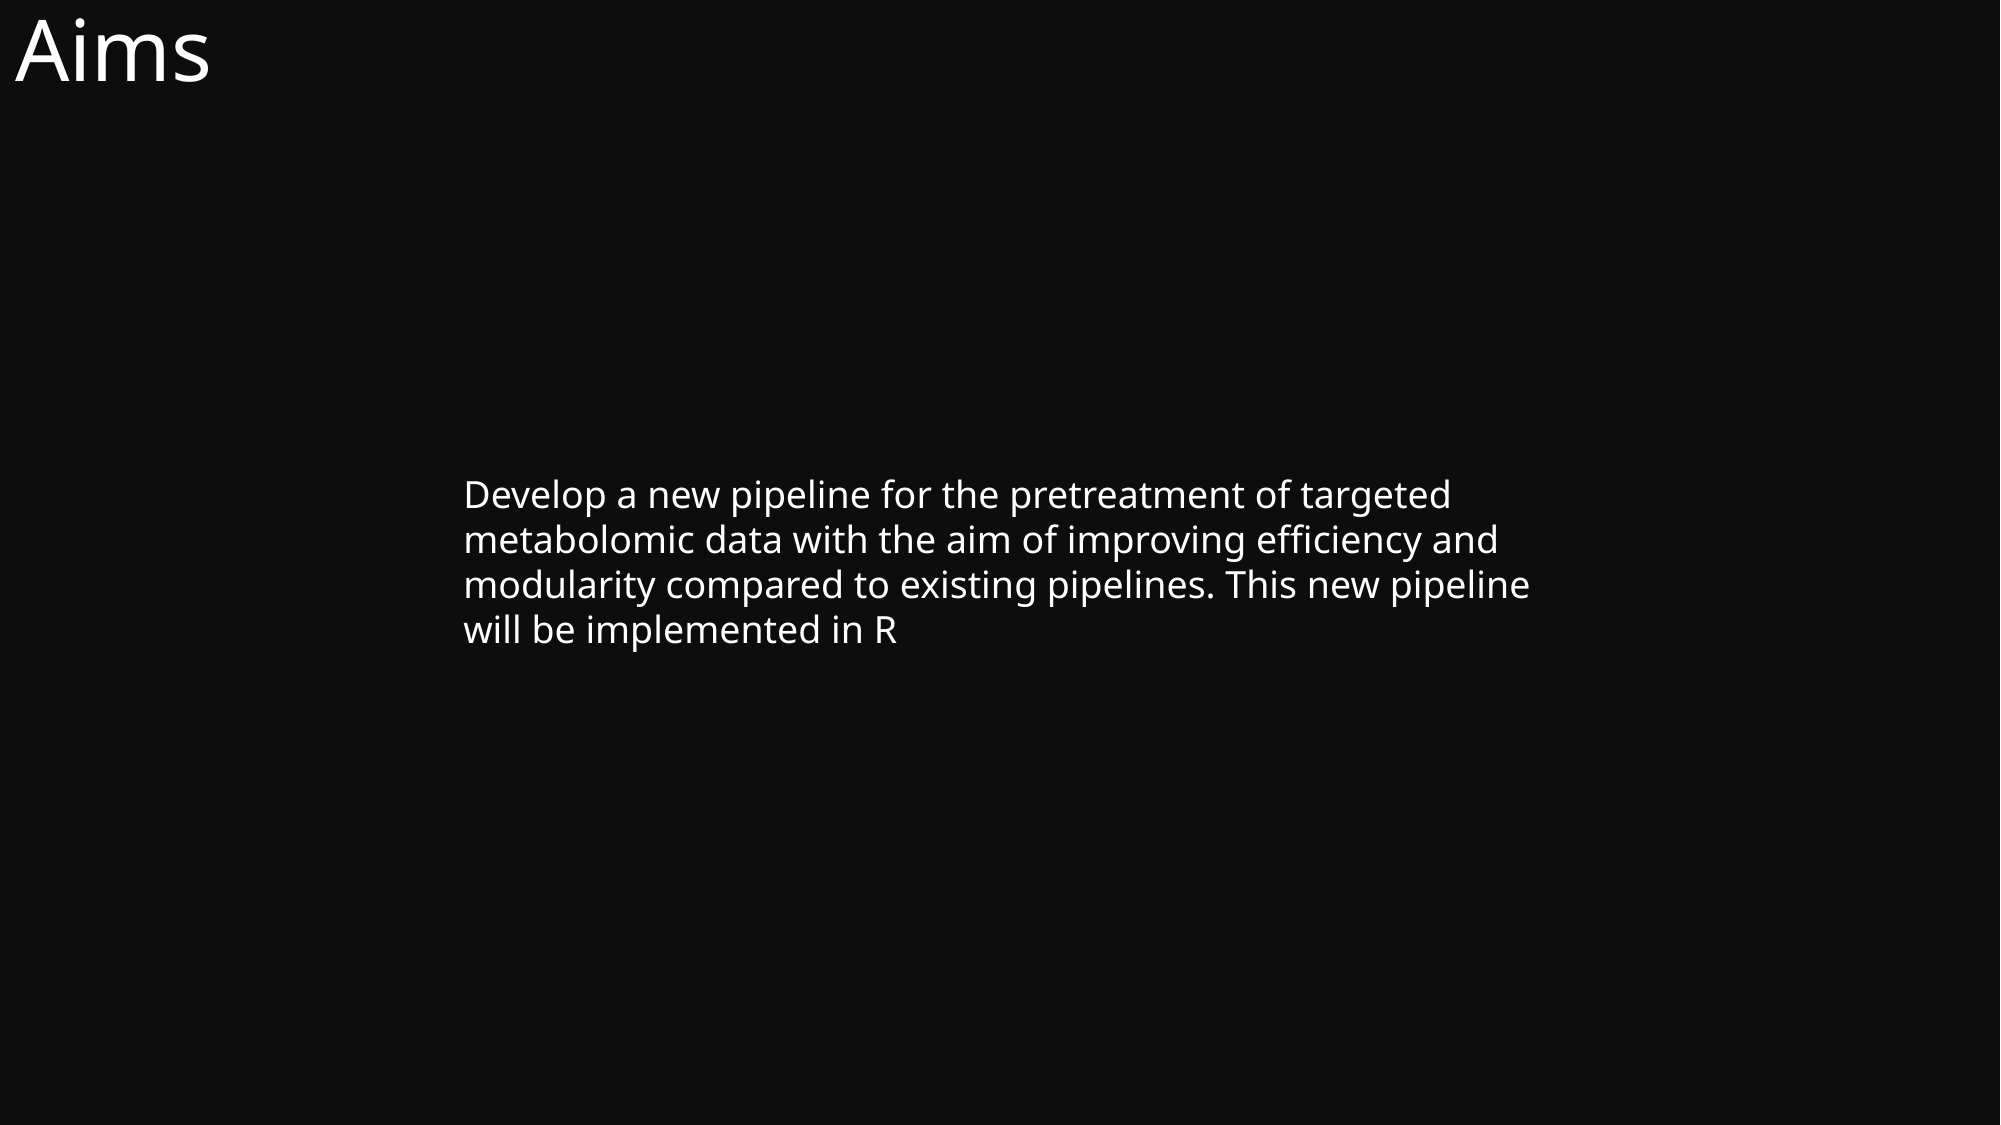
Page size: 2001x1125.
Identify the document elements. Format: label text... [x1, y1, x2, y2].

title Aims [0, 0, 516, 108]
text_box Develop a new pipeline for the pretreatment of targeted metabolomic data with the aim of improving efficiency and modularity compared to existing pipelines. This new pipeline will be implemented in R [448, 463, 1552, 659]
